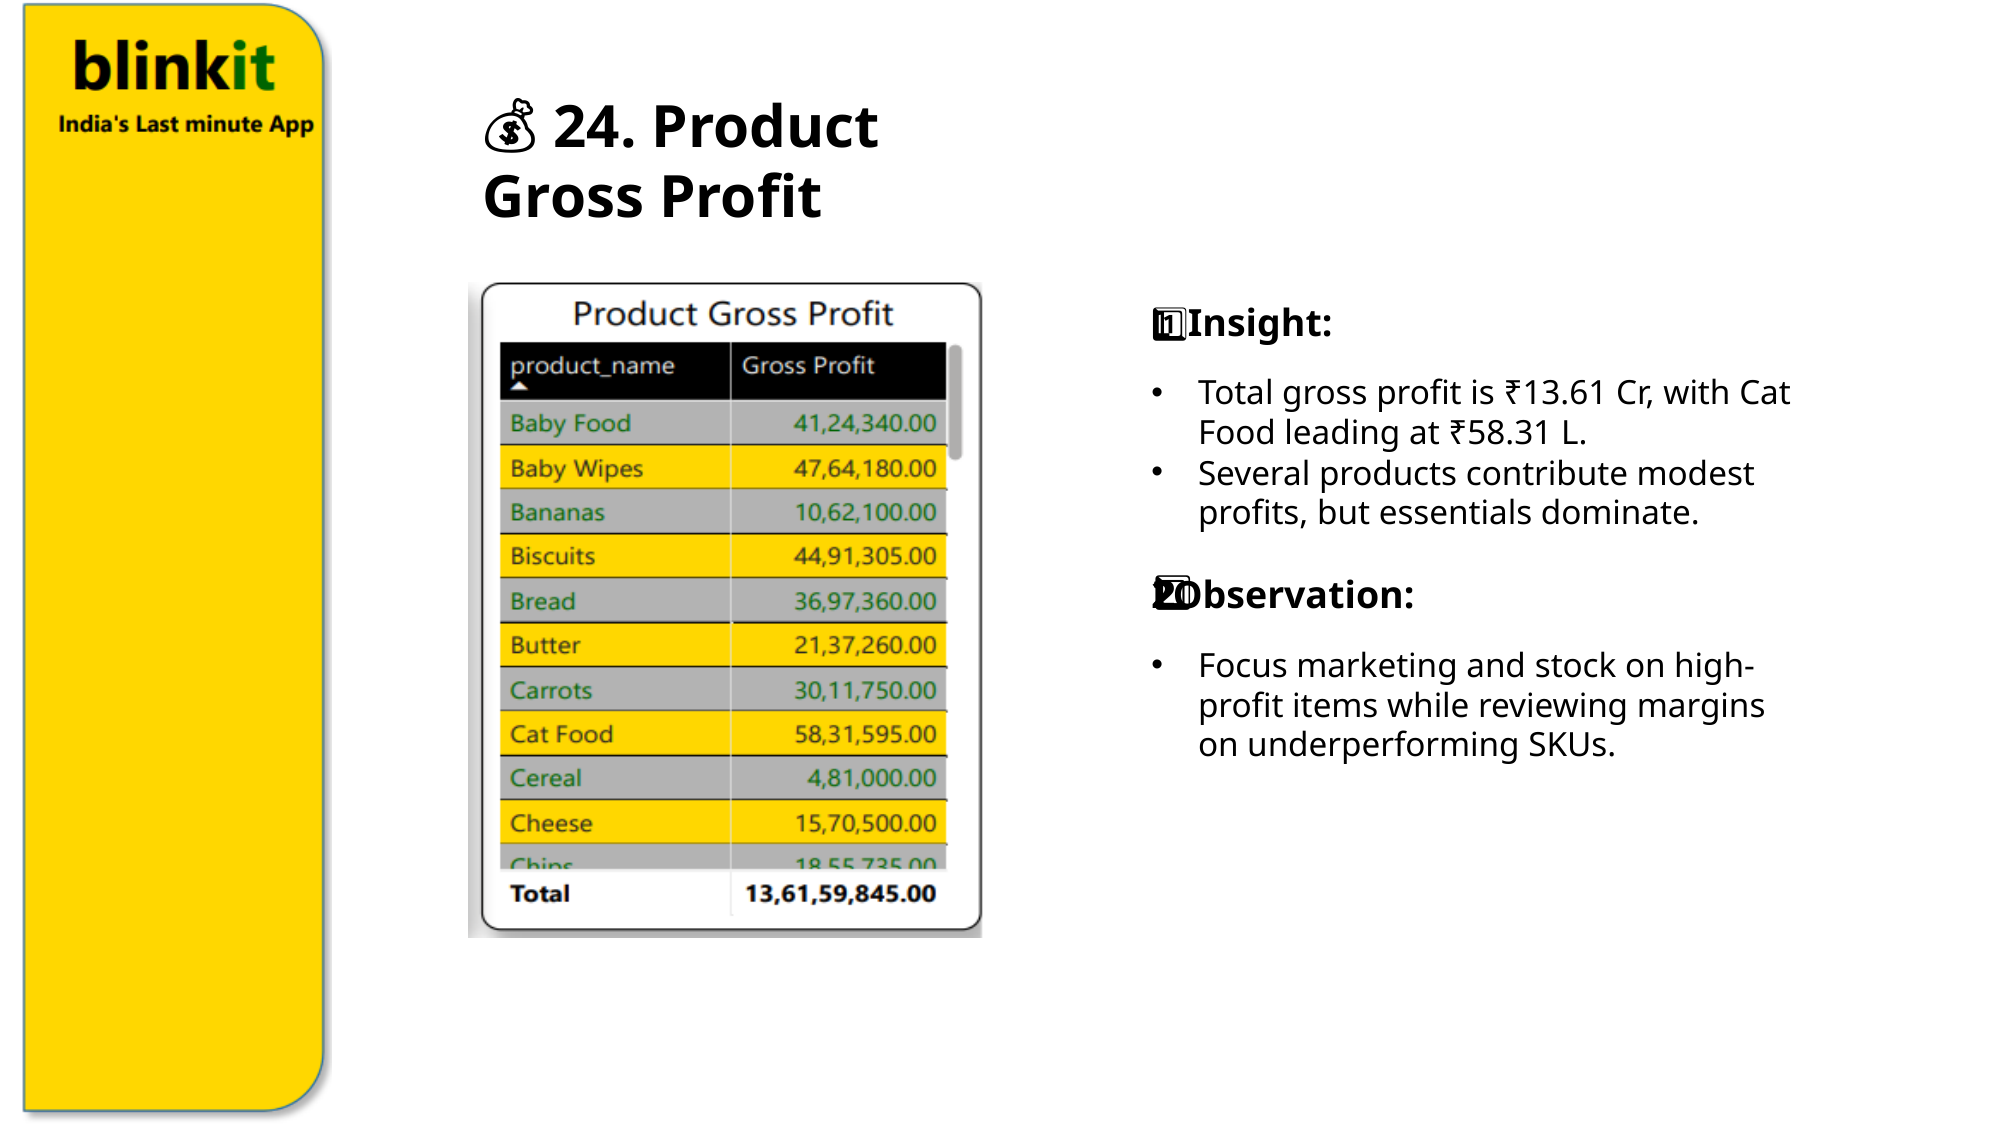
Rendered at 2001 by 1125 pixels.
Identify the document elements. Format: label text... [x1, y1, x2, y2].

text_box 1️⃣Insight: Total gross profit is ₹13.61 Cr, with Cat Food leading at ₹58.31 L. Several products contribute modest profits, but essentials dominate. 2️⃣Observation: Focus marketing and stock on high-profit items while reviewing margins on underperforming SKUs. [1136, 251, 1827, 771]
picture [467, 282, 1000, 939]
picture [20, 0, 332, 1125]
text_box 💰 24. Product Gross Profit [468, 81, 1054, 237]
